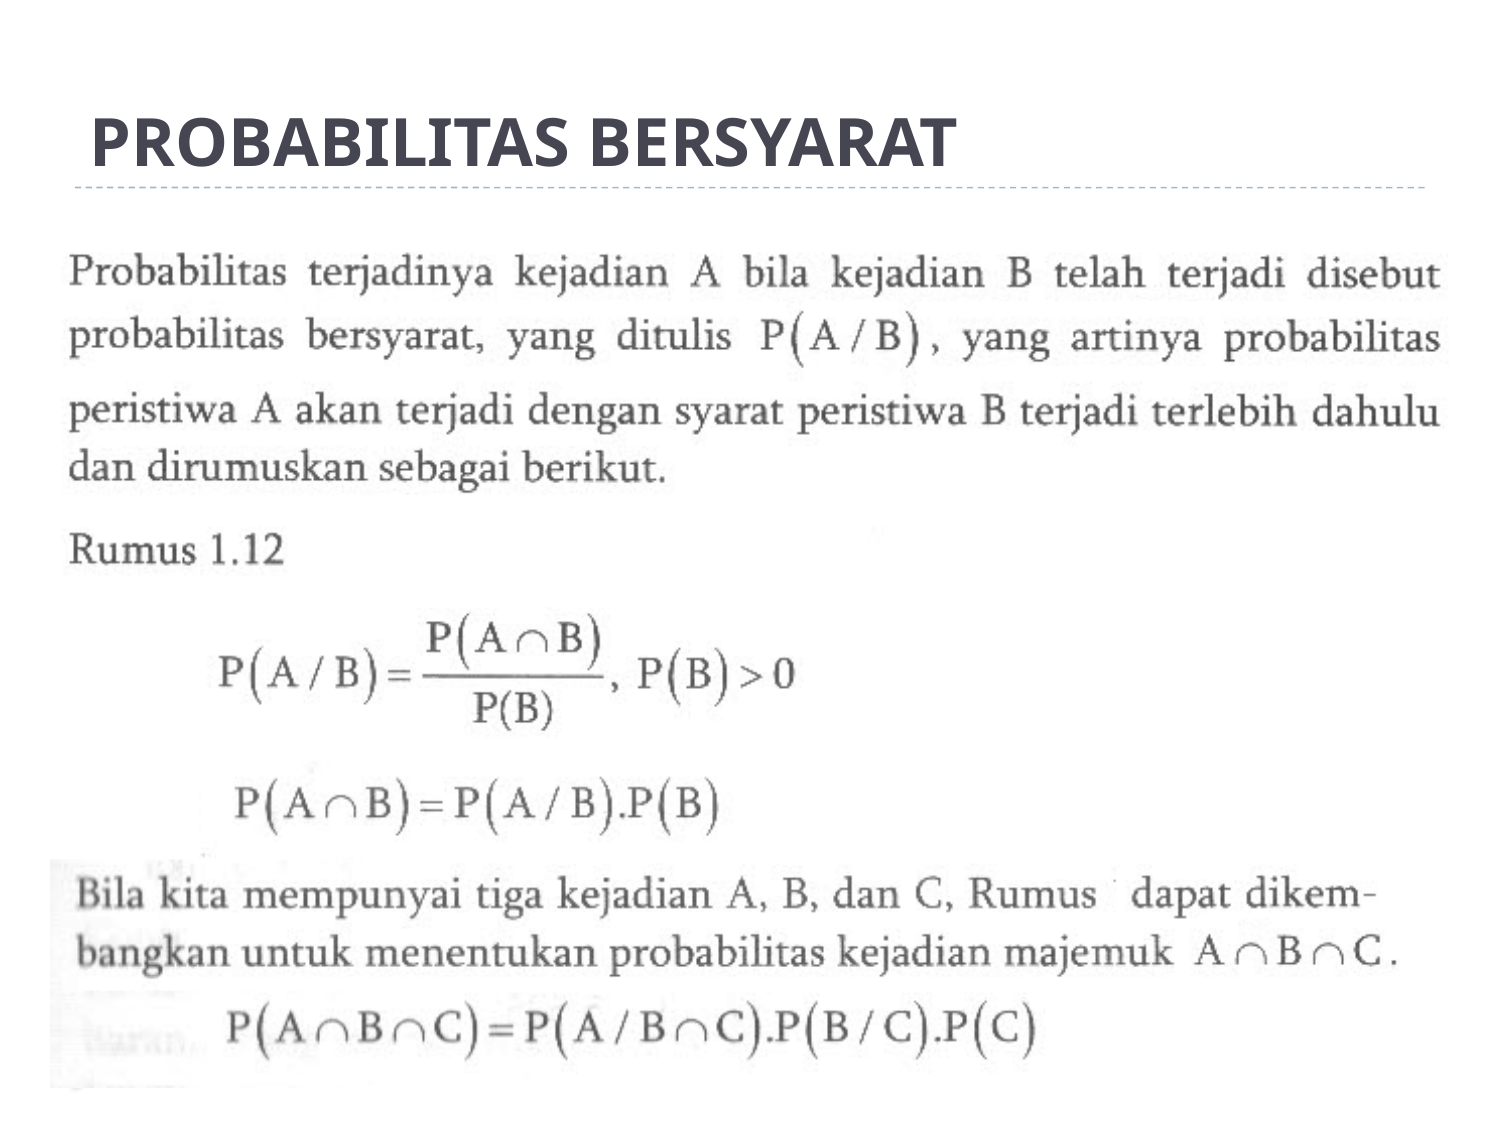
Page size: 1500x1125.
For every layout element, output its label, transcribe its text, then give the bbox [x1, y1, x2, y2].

title PROBABILITAS BERSYARAT [75, 24, 1425, 188]
picture [49, 224, 1476, 1088]
